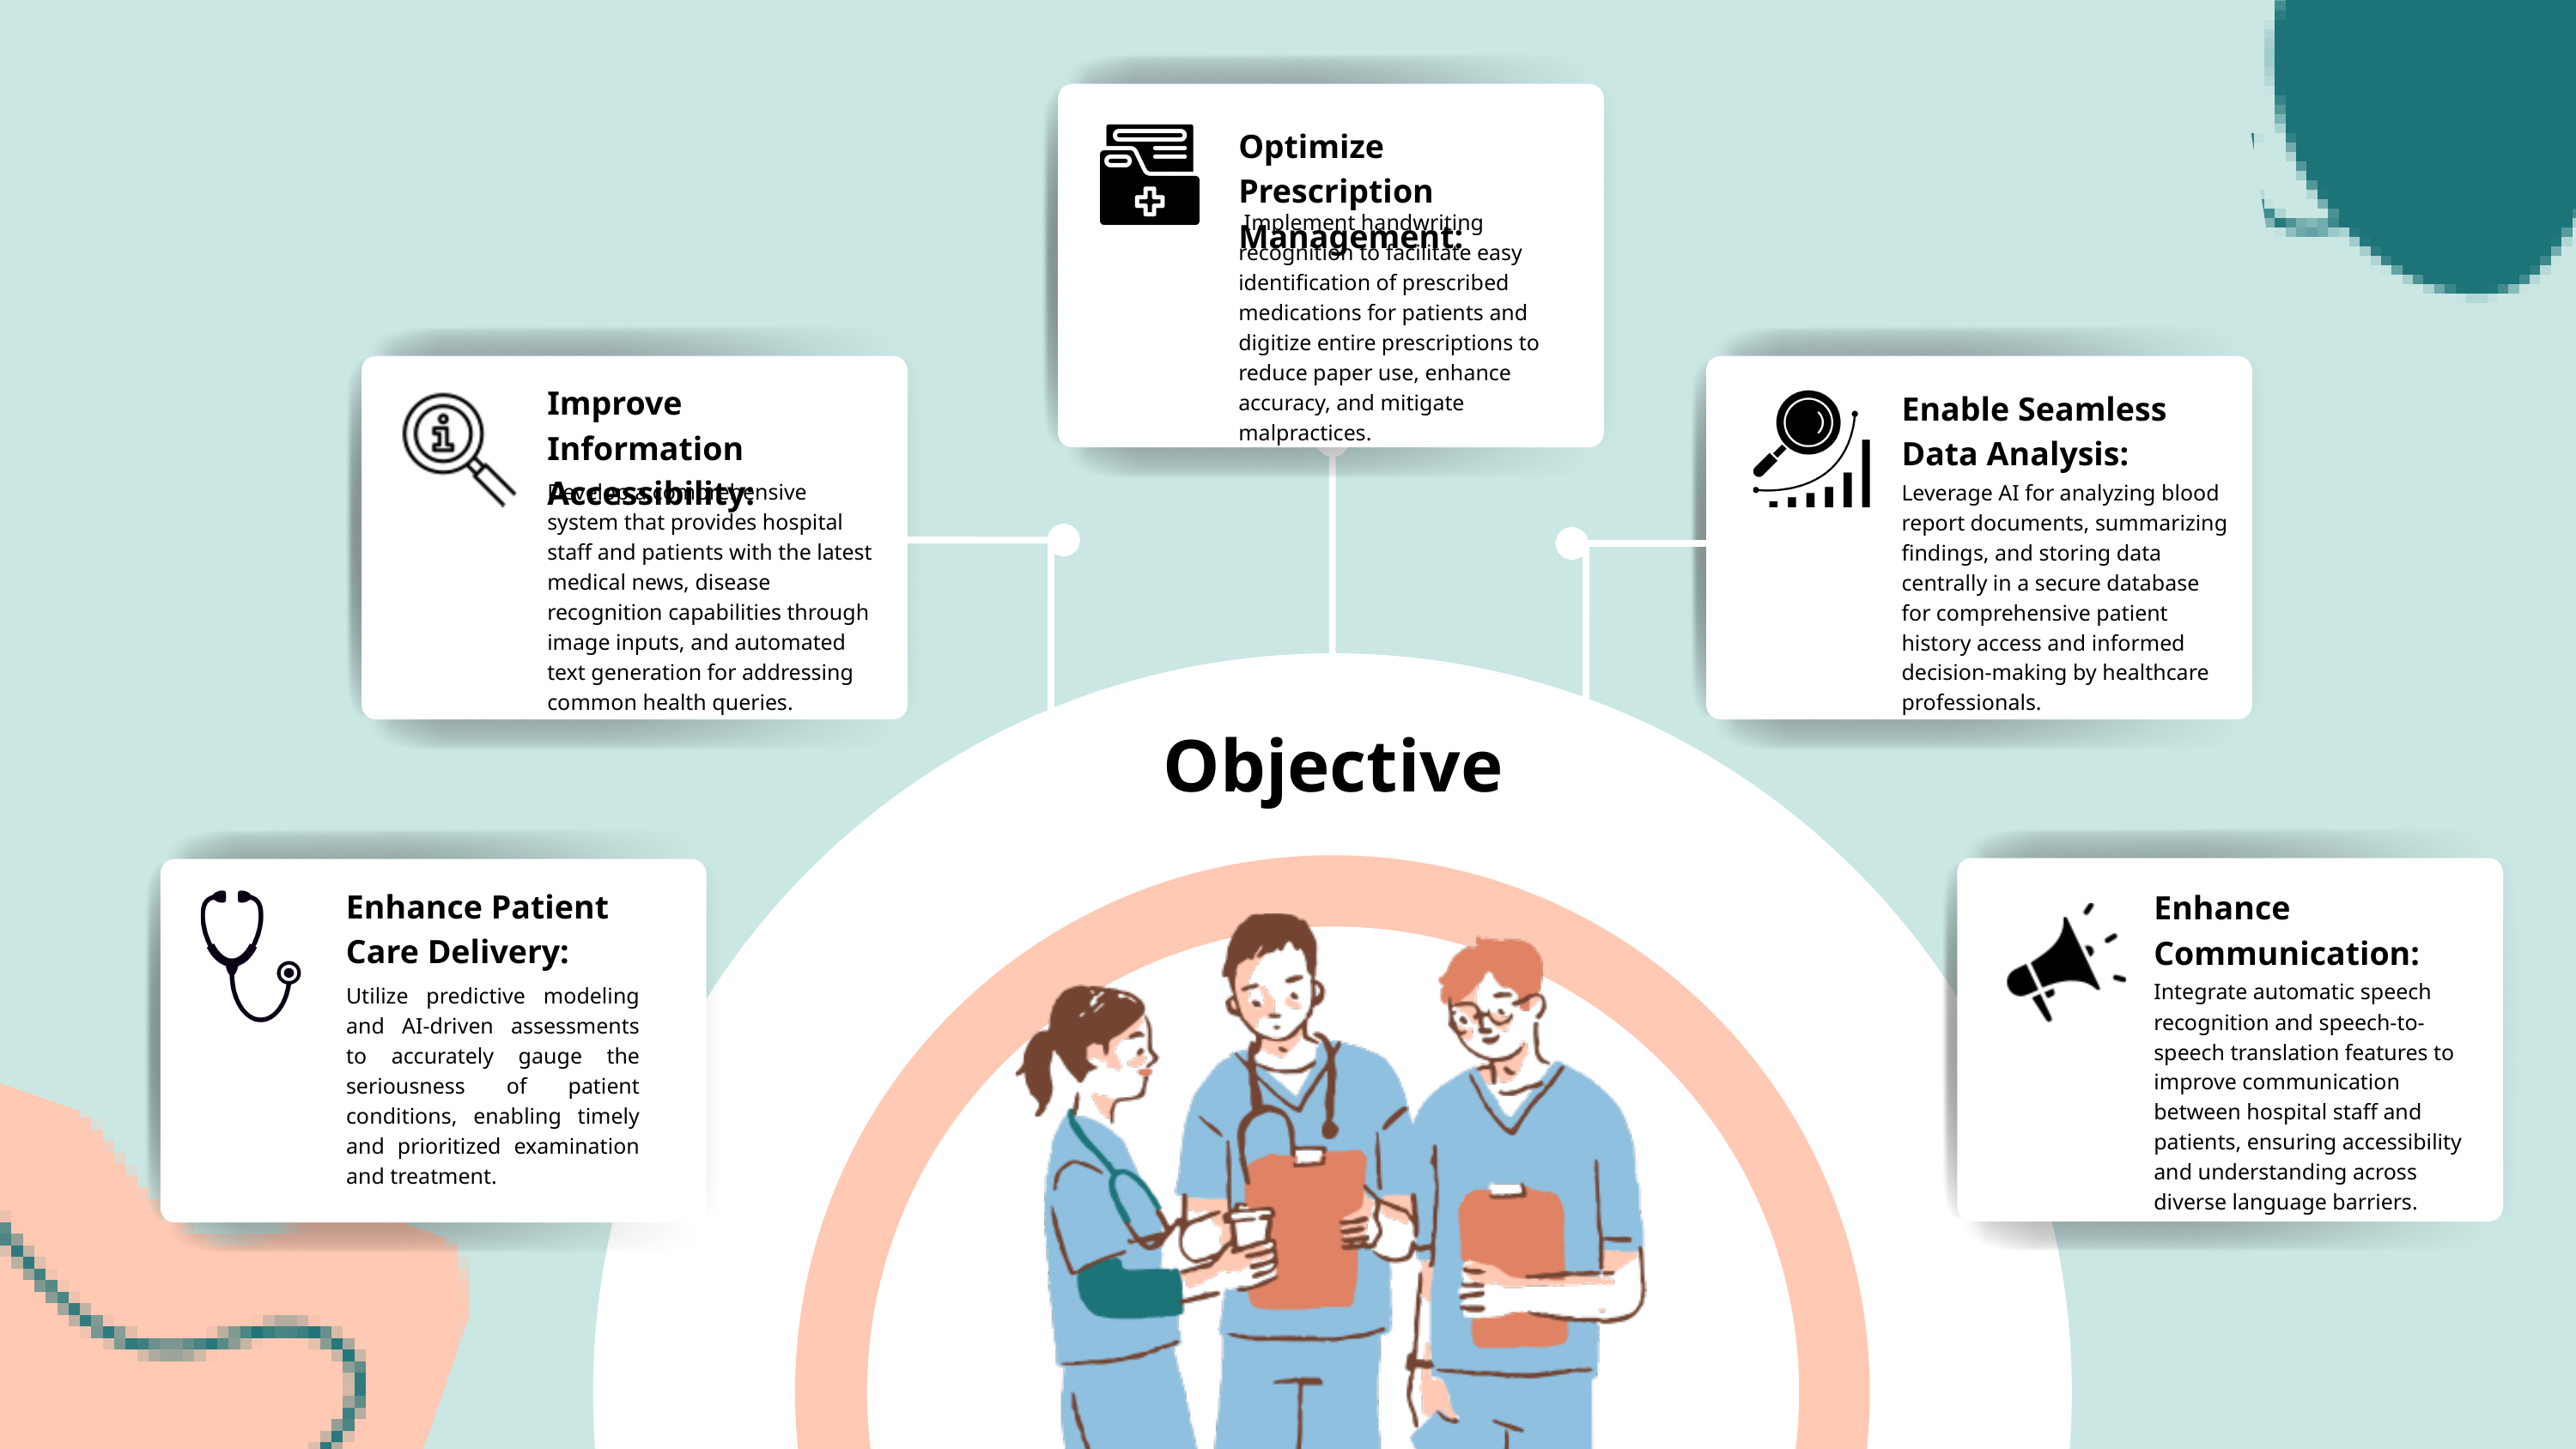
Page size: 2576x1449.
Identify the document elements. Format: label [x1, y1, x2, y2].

text_box [1941, 827, 2520, 1253]
text_box [1042, 52, 1620, 479]
text_box [1690, 324, 2269, 751]
text_box [0, 0, 2576, 1449]
text_box [144, 828, 723, 1254]
text_box [794, 855, 1870, 1449]
text_box [345, 324, 924, 751]
text_box [592, 652, 2073, 1449]
text_box [866, 926, 1800, 1449]
